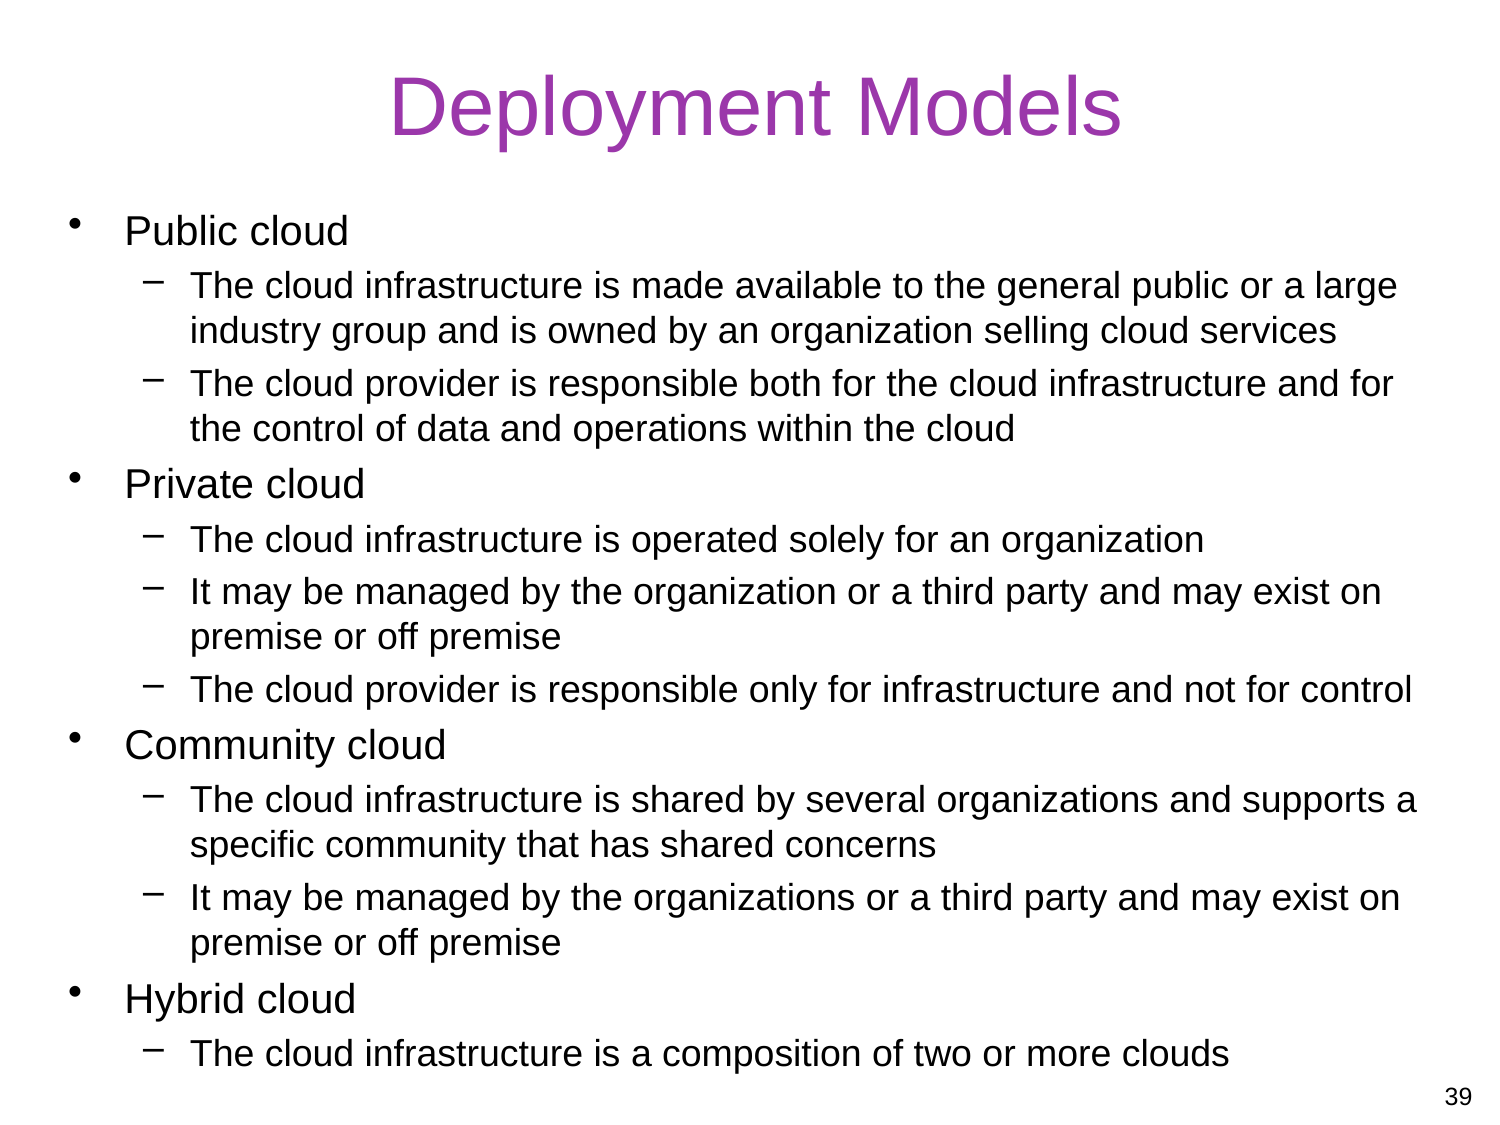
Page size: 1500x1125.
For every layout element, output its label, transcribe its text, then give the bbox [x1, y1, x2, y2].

list Public cloud The cloud infrastructure is made available to the general public or a large industry group and is owned by an organization selling cloud services The cloud provider is responsible both for the cloud infrastructure and for the control of data and operations within the cloud Private cloud The cloud infrastructure is operated solely for an organization It may be managed by the organization or a third party and may exist on premise or off premise The cloud provider is responsible only for infrastructure and not for control Community cloud The cloud infrastructure is shared by several organizations and supports a specific community that has shared concerns It may be managed by the organizations or a third party and may exist on premise or off premise Hybrid cloud The cloud infrastructure is a composition of two or more clouds [52, 196, 1459, 1059]
title Deployment Models [52, 30, 1459, 174]
slide_number 39 [1137, 1073, 1488, 1114]
